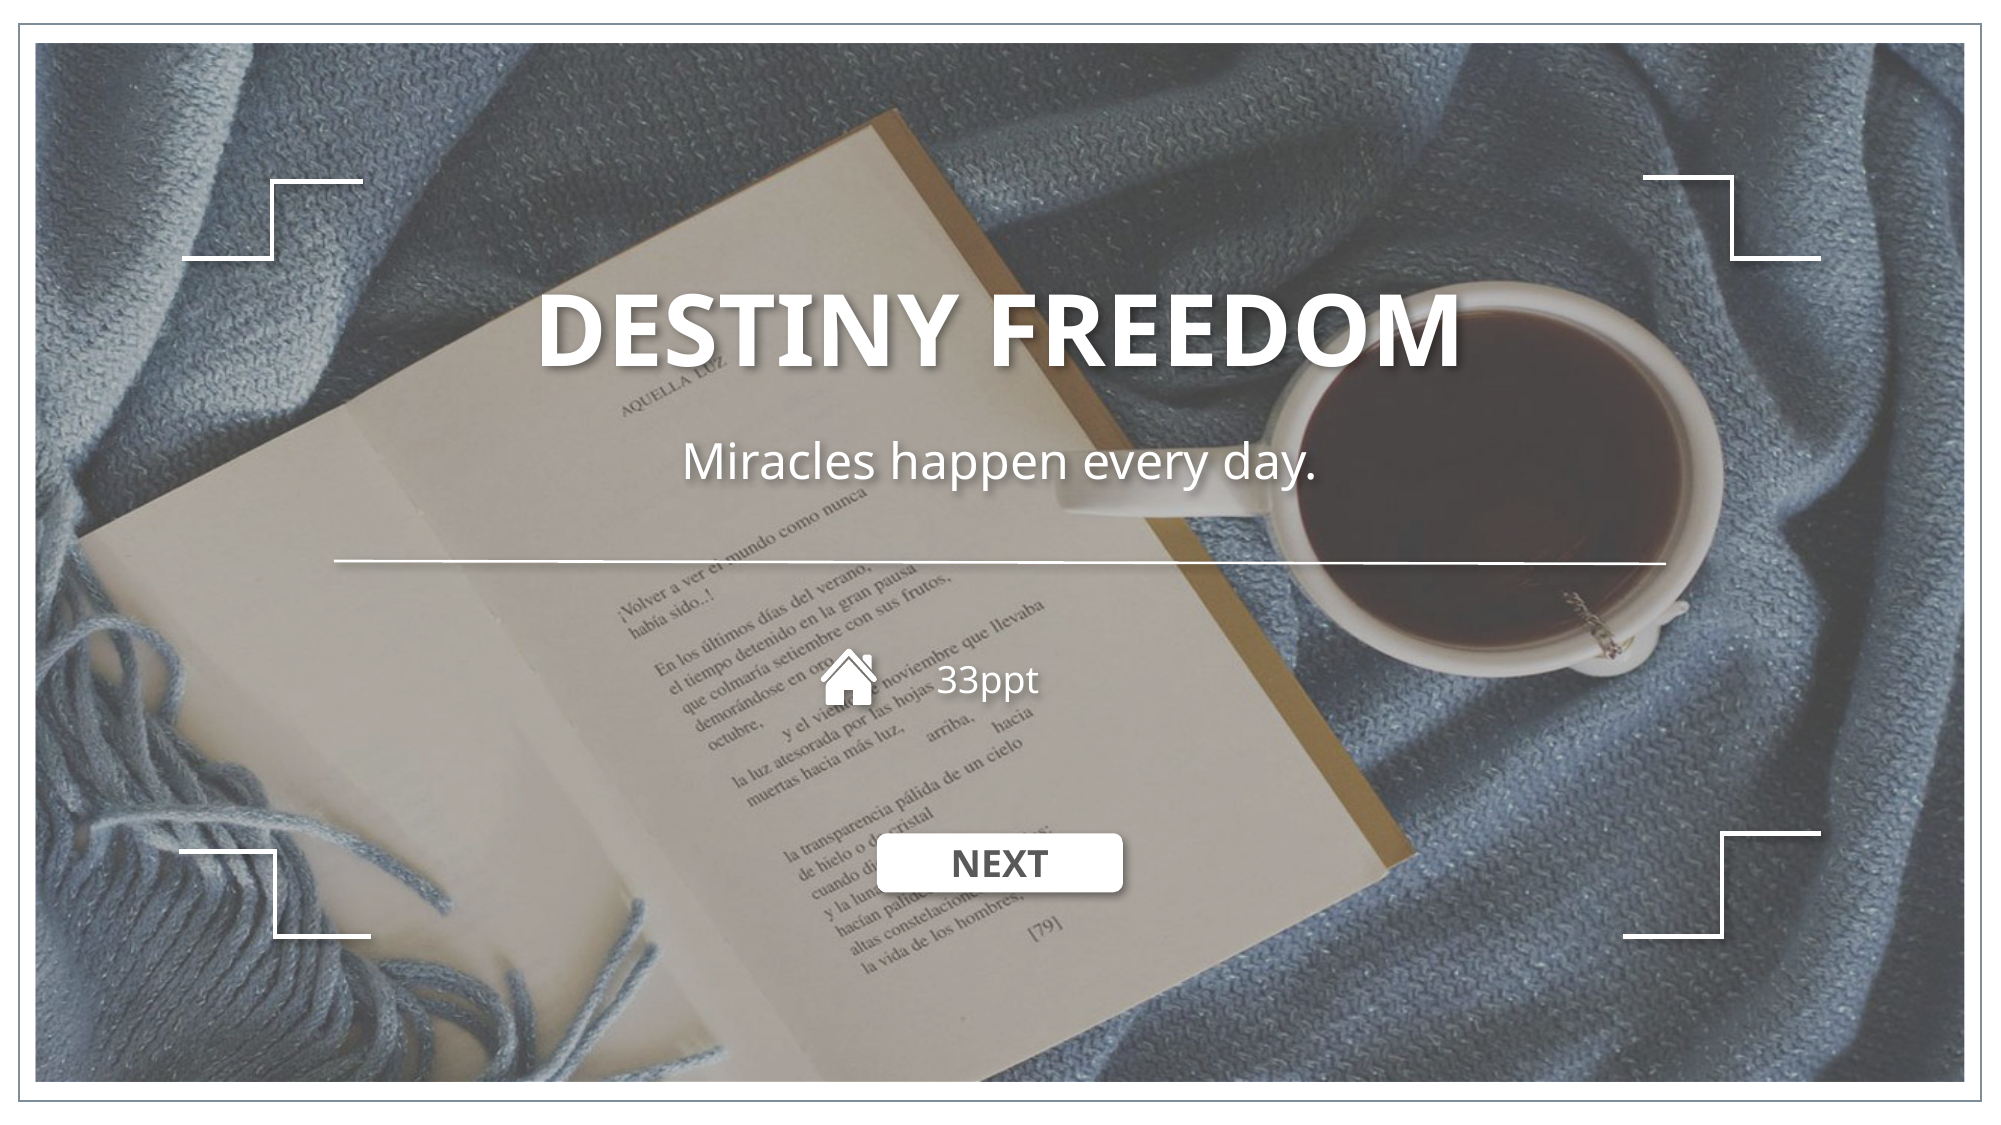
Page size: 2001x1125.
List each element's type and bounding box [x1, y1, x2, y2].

text_box [18, 23, 1982, 1102]
text_box [179, 177, 1822, 937]
text_box [35, 43, 1965, 1082]
text_box [333, 560, 1667, 564]
